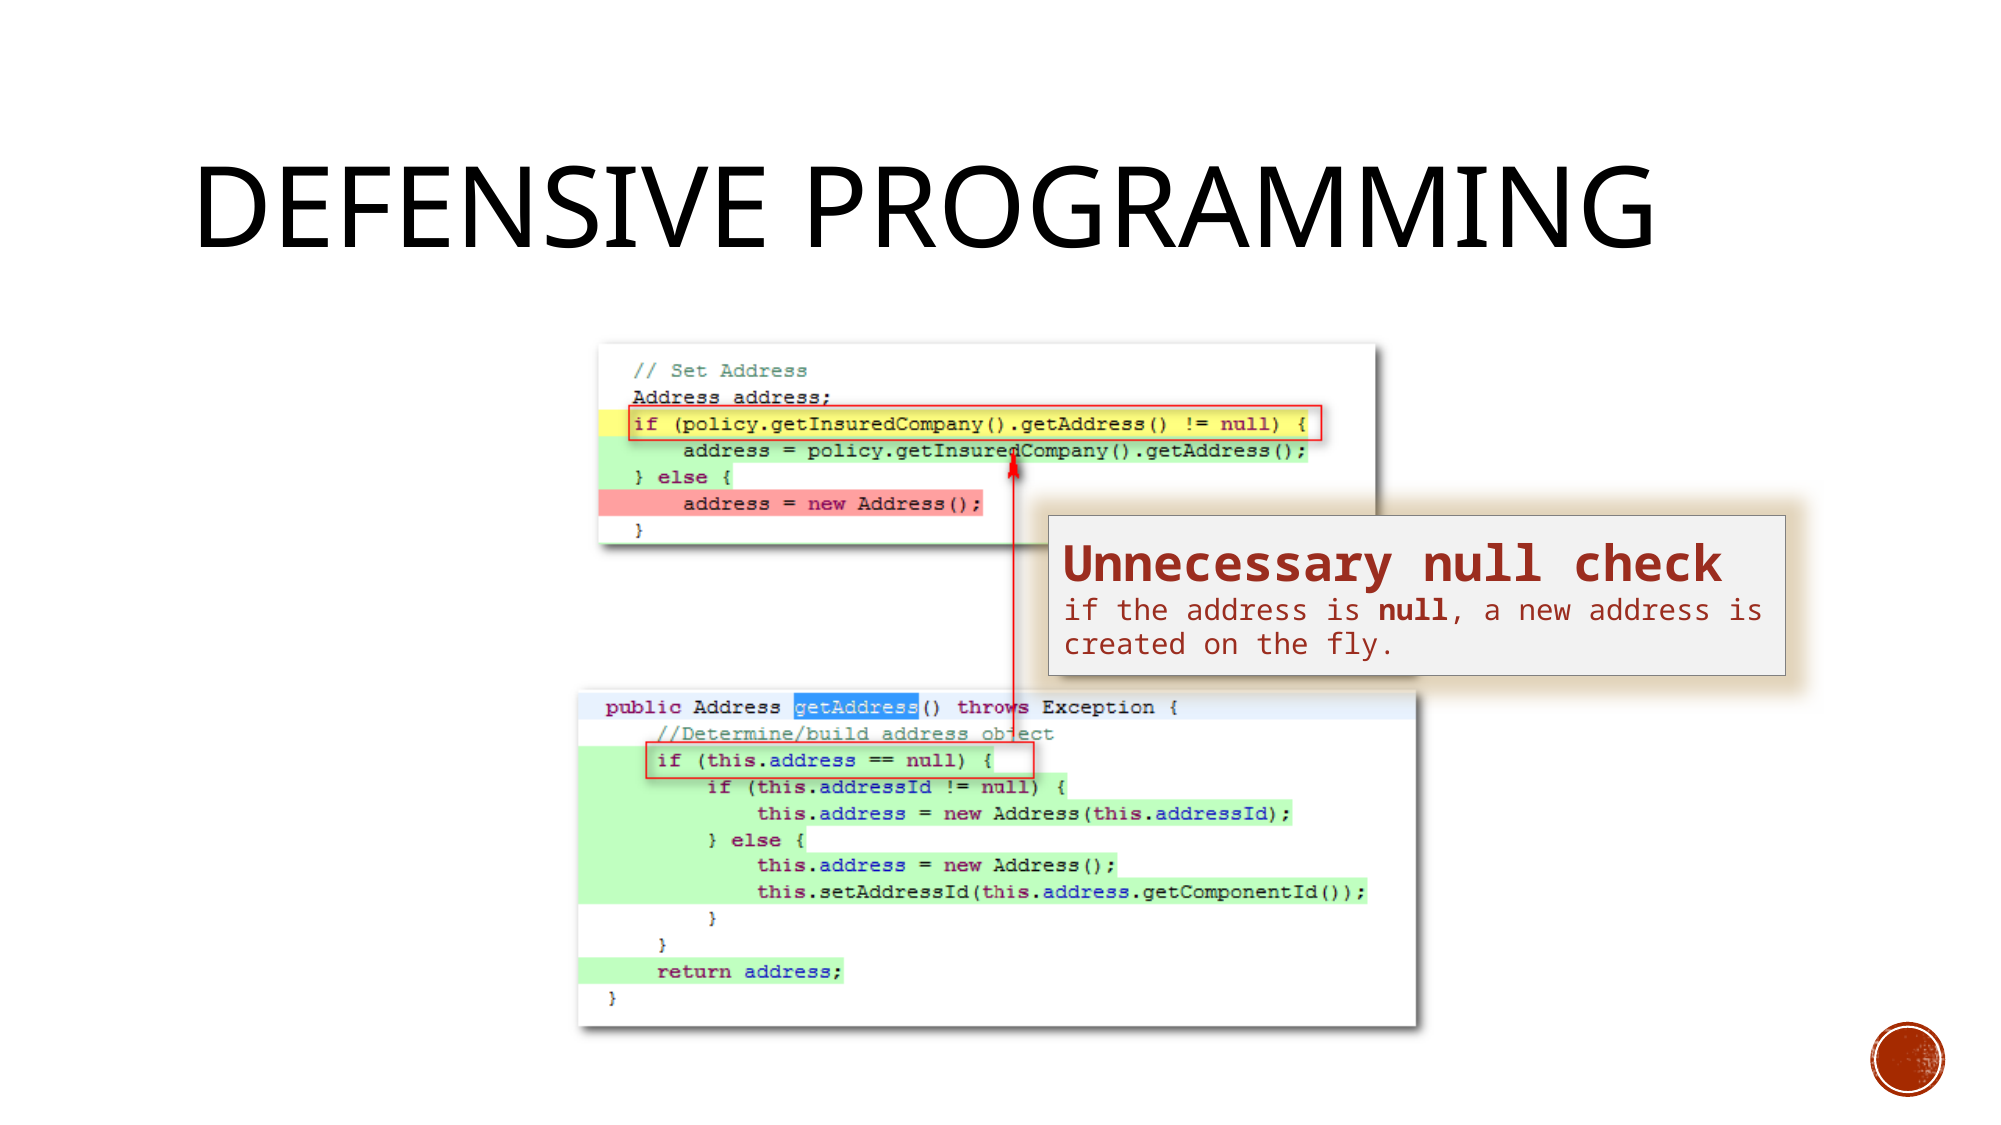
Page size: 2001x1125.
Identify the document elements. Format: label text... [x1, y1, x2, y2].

text_box Unnecessary null check if the address is null, a new address is created on the fly. [1461, 515, 1786, 676]
picture [541, 318, 1460, 1064]
title Defensive Programming [175, 79, 1826, 344]
